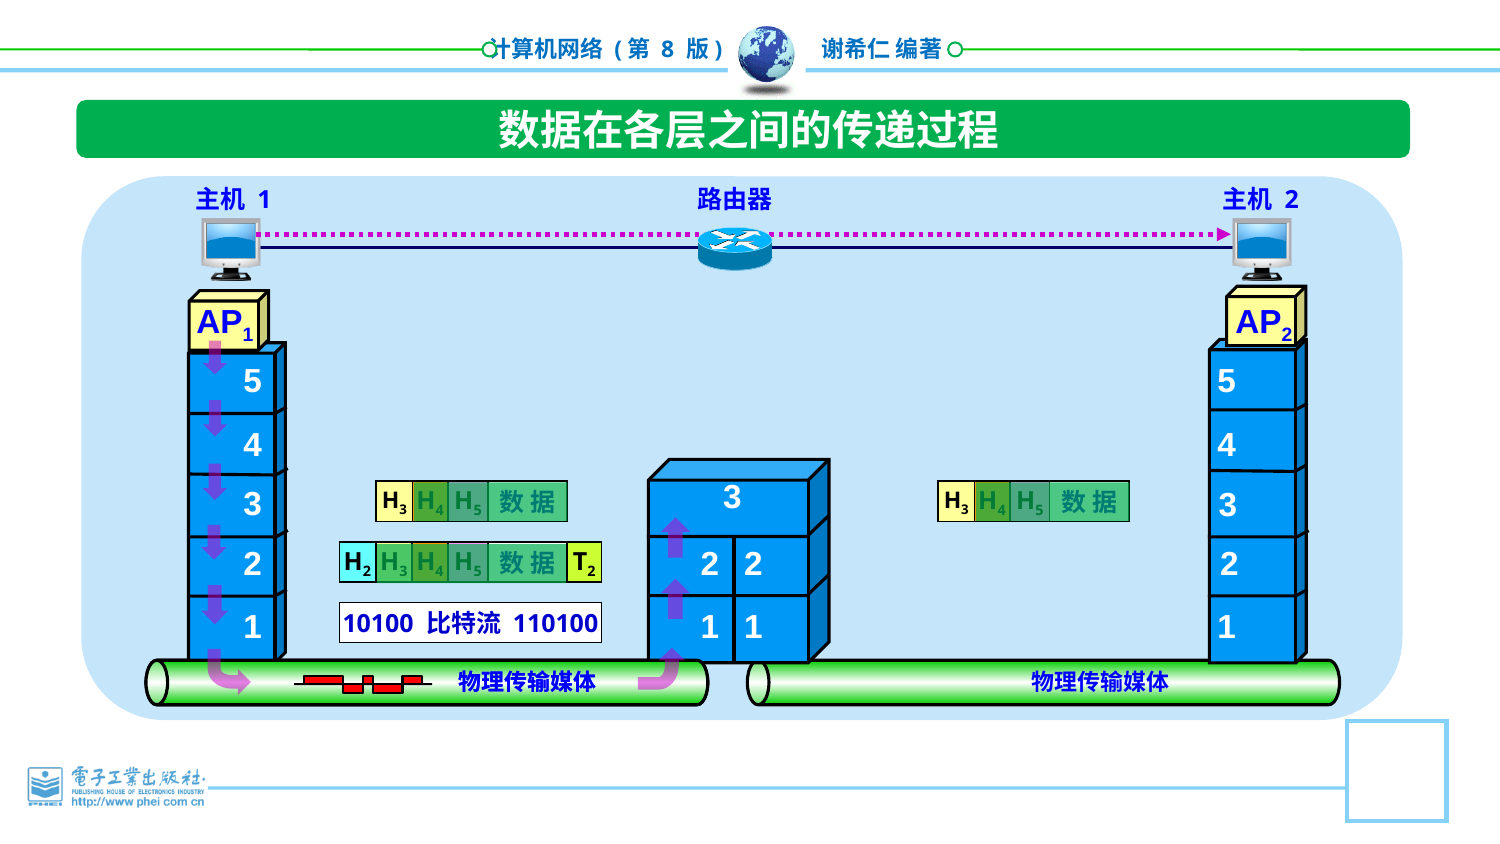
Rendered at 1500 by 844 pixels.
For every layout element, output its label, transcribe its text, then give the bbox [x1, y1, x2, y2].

picture [23, 764, 208, 809]
list 数据在各层之间的传递过程 [204, 99, 1293, 158]
picture [737, 242, 759, 250]
text_box [145, 660, 708, 705]
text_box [646, 459, 830, 663]
picture [697, 259, 773, 271]
picture [736, 24, 796, 99]
text_box [79, 174, 1405, 723]
text_box 主机 2 [1208, 176, 1314, 221]
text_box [375, 541, 568, 583]
text_box [208, 672, 251, 695]
text_box 主机 1 [180, 176, 287, 221]
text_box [293, 675, 433, 693]
text_box T2 [568, 541, 602, 583]
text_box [937, 480, 1130, 522]
picture [712, 241, 732, 251]
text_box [375, 480, 568, 522]
picture [196, 214, 265, 283]
text_box 路由器 [682, 176, 788, 221]
text_box 10100 比特流 110100 [339, 602, 602, 643]
picture [738, 232, 758, 239]
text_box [1201, 285, 1309, 663]
picture [697, 226, 773, 242]
picture [1227, 214, 1296, 283]
text_box [747, 660, 1340, 705]
text_box 物理传输媒体 [443, 660, 612, 703]
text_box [180, 290, 289, 663]
text_box H2 [339, 541, 374, 583]
picture [713, 232, 734, 238]
text_box [637, 672, 678, 690]
text_box 物理传输媒体 [1016, 660, 1185, 703]
